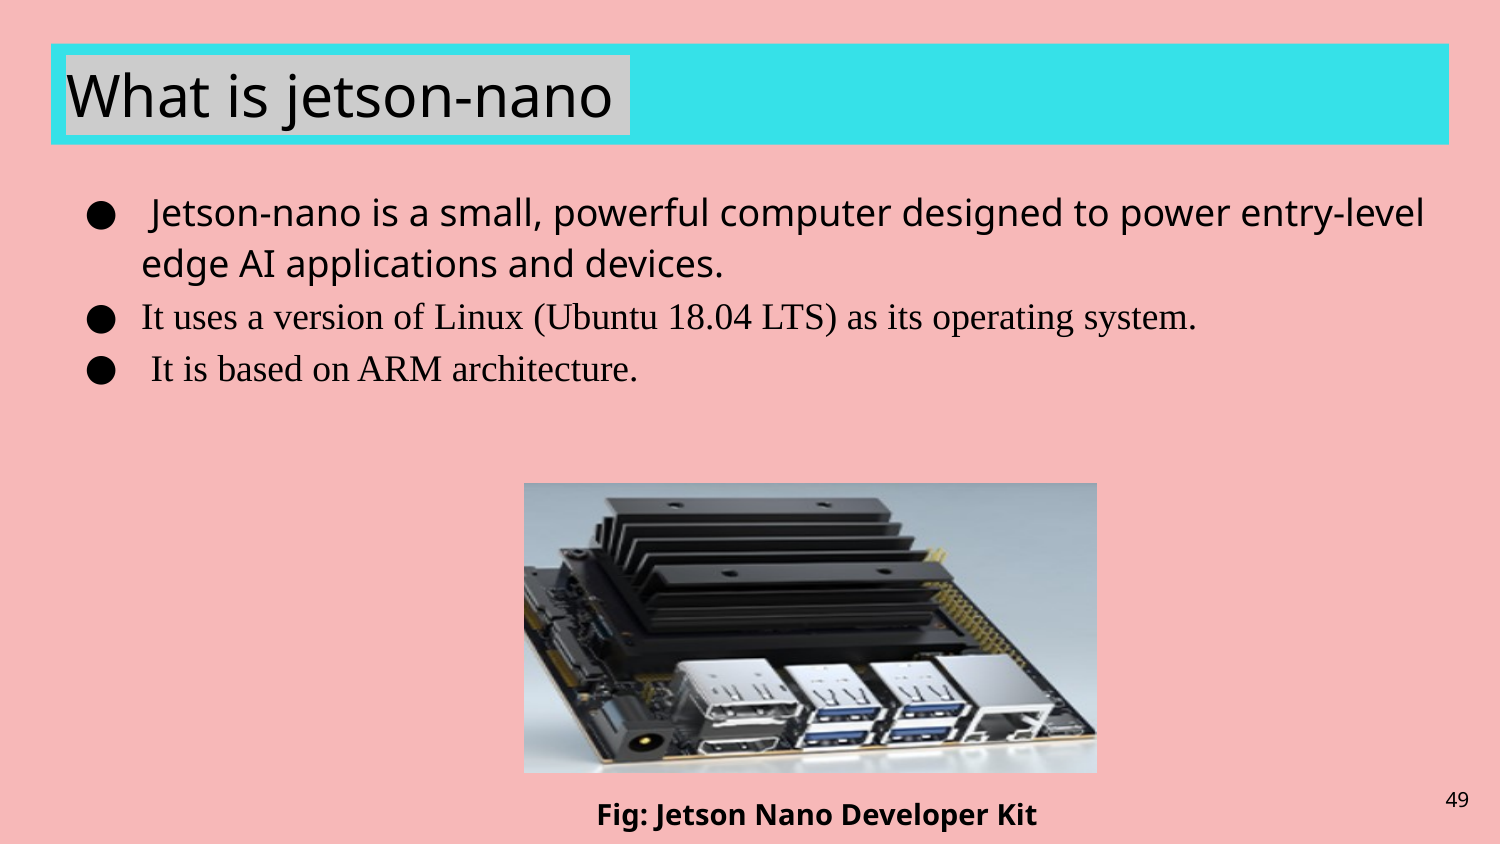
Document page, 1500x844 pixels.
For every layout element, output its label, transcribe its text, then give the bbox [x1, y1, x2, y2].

picture [524, 483, 1097, 774]
slide_number ‹#› [1394, 769, 1484, 834]
title What is jetson-nano [51, 43, 1449, 145]
list Jetson-nano is a small, powerful computer designed to power entry-level edge AI applications and devices. It uses a version of Linux (Ubuntu 18.04 LTS) as its operating system. It is based on ARM architecture. [51, 166, 1449, 831]
text_box Fig: Jetson Nano Developer Kit [281, 781, 1252, 844]
